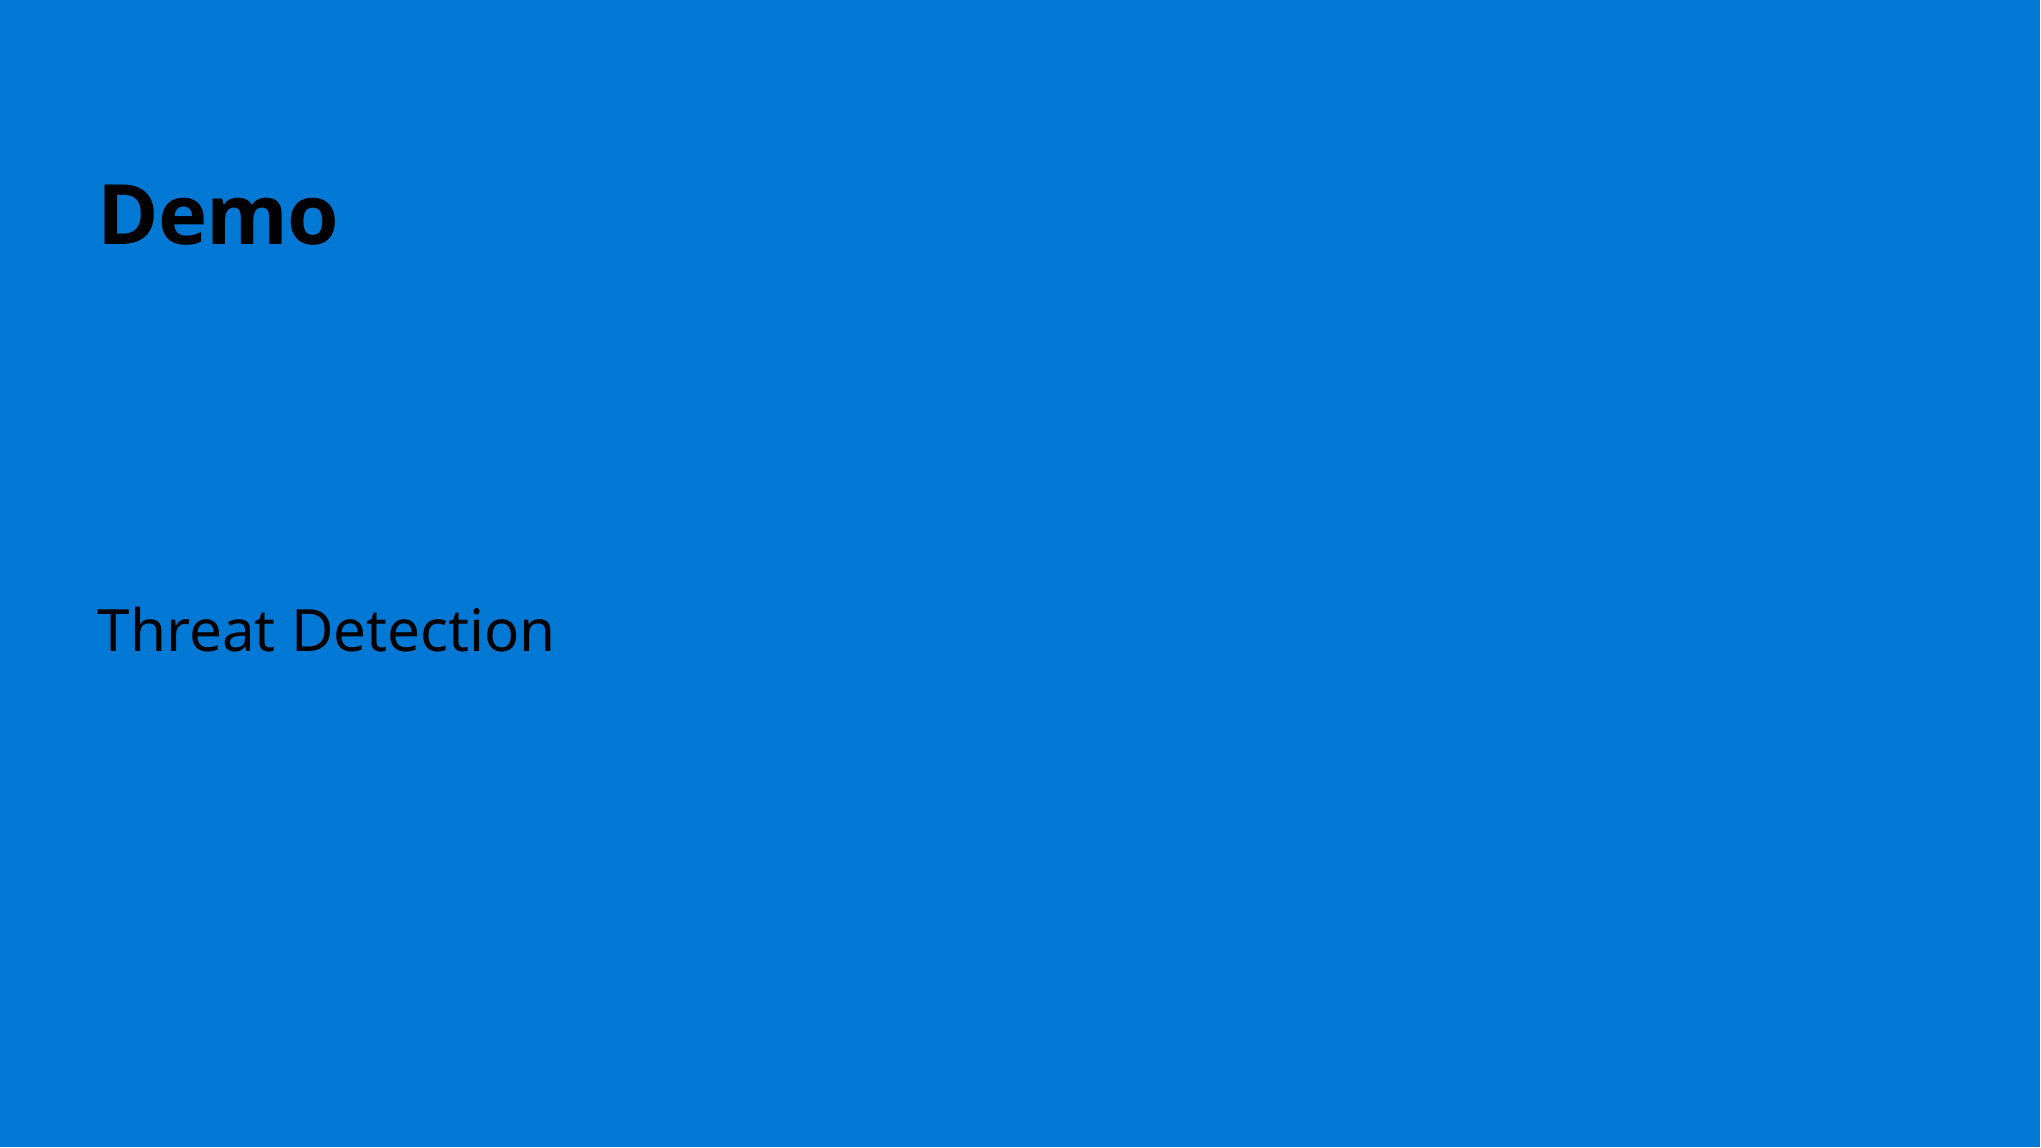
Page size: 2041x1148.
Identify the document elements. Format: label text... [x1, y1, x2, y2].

title Demo [97, 171, 1628, 263]
list Threat Detection [97, 592, 1628, 664]
